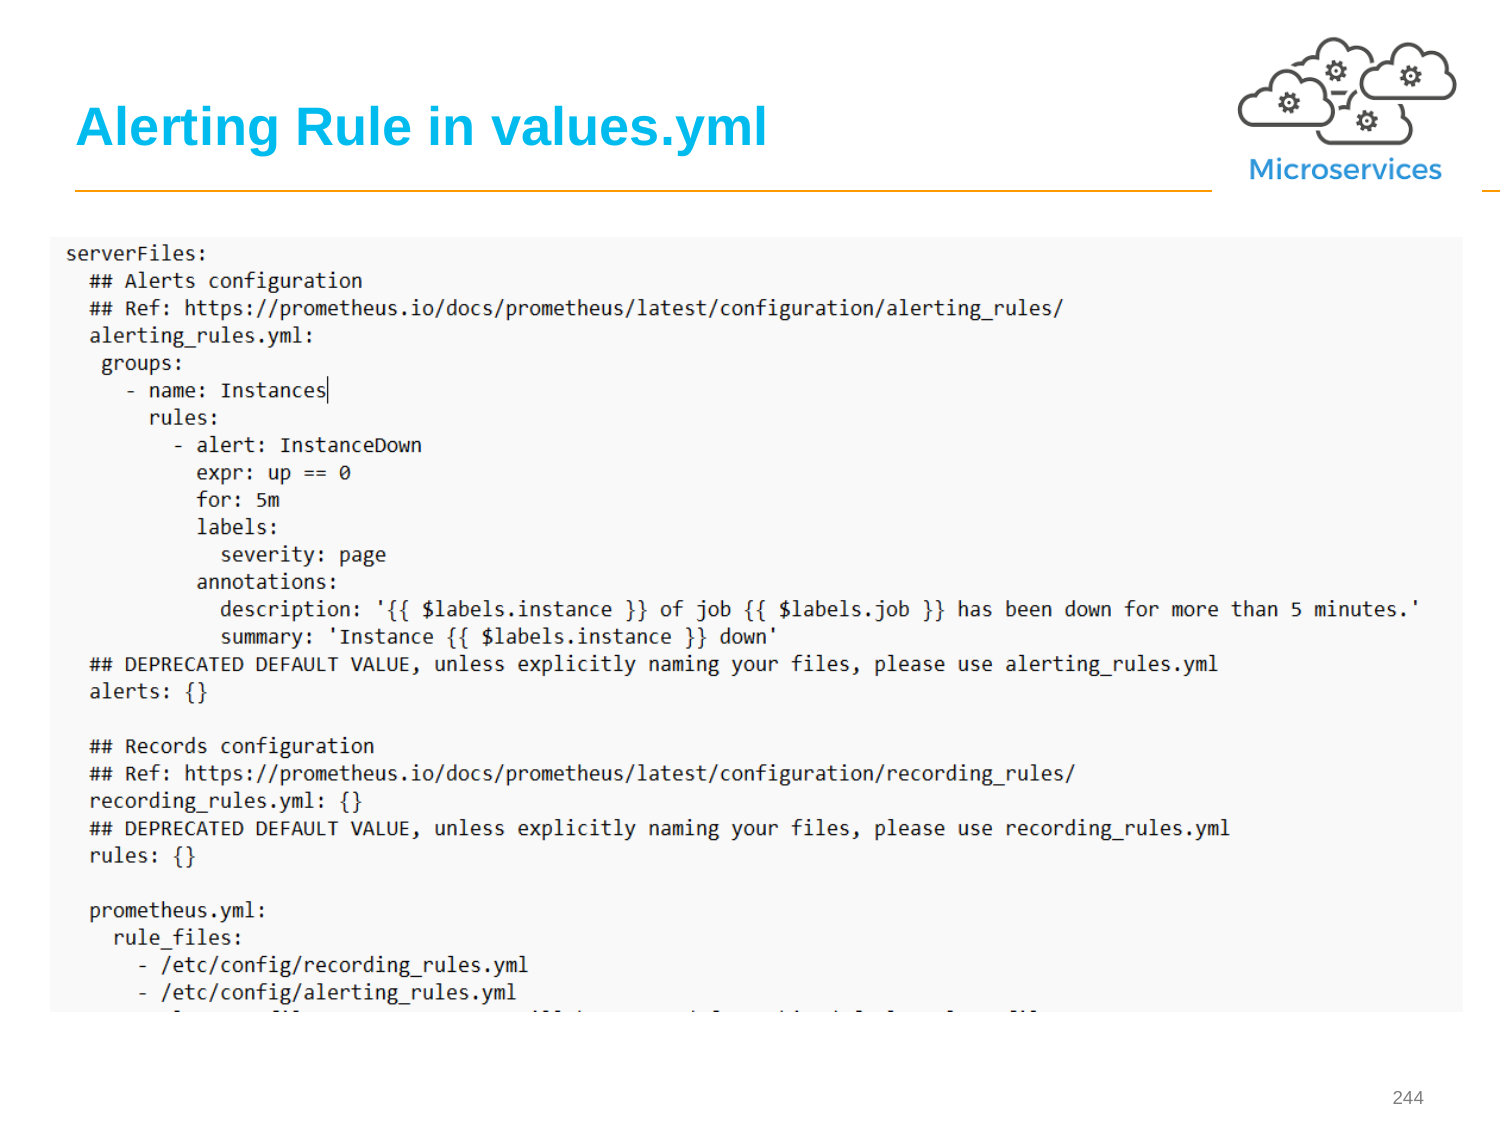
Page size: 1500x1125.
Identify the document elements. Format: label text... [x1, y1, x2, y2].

title Alerting Rule in values.yml [75, 27, 1422, 157]
picture [1212, 1, 1482, 203]
picture [49, 237, 1463, 1012]
